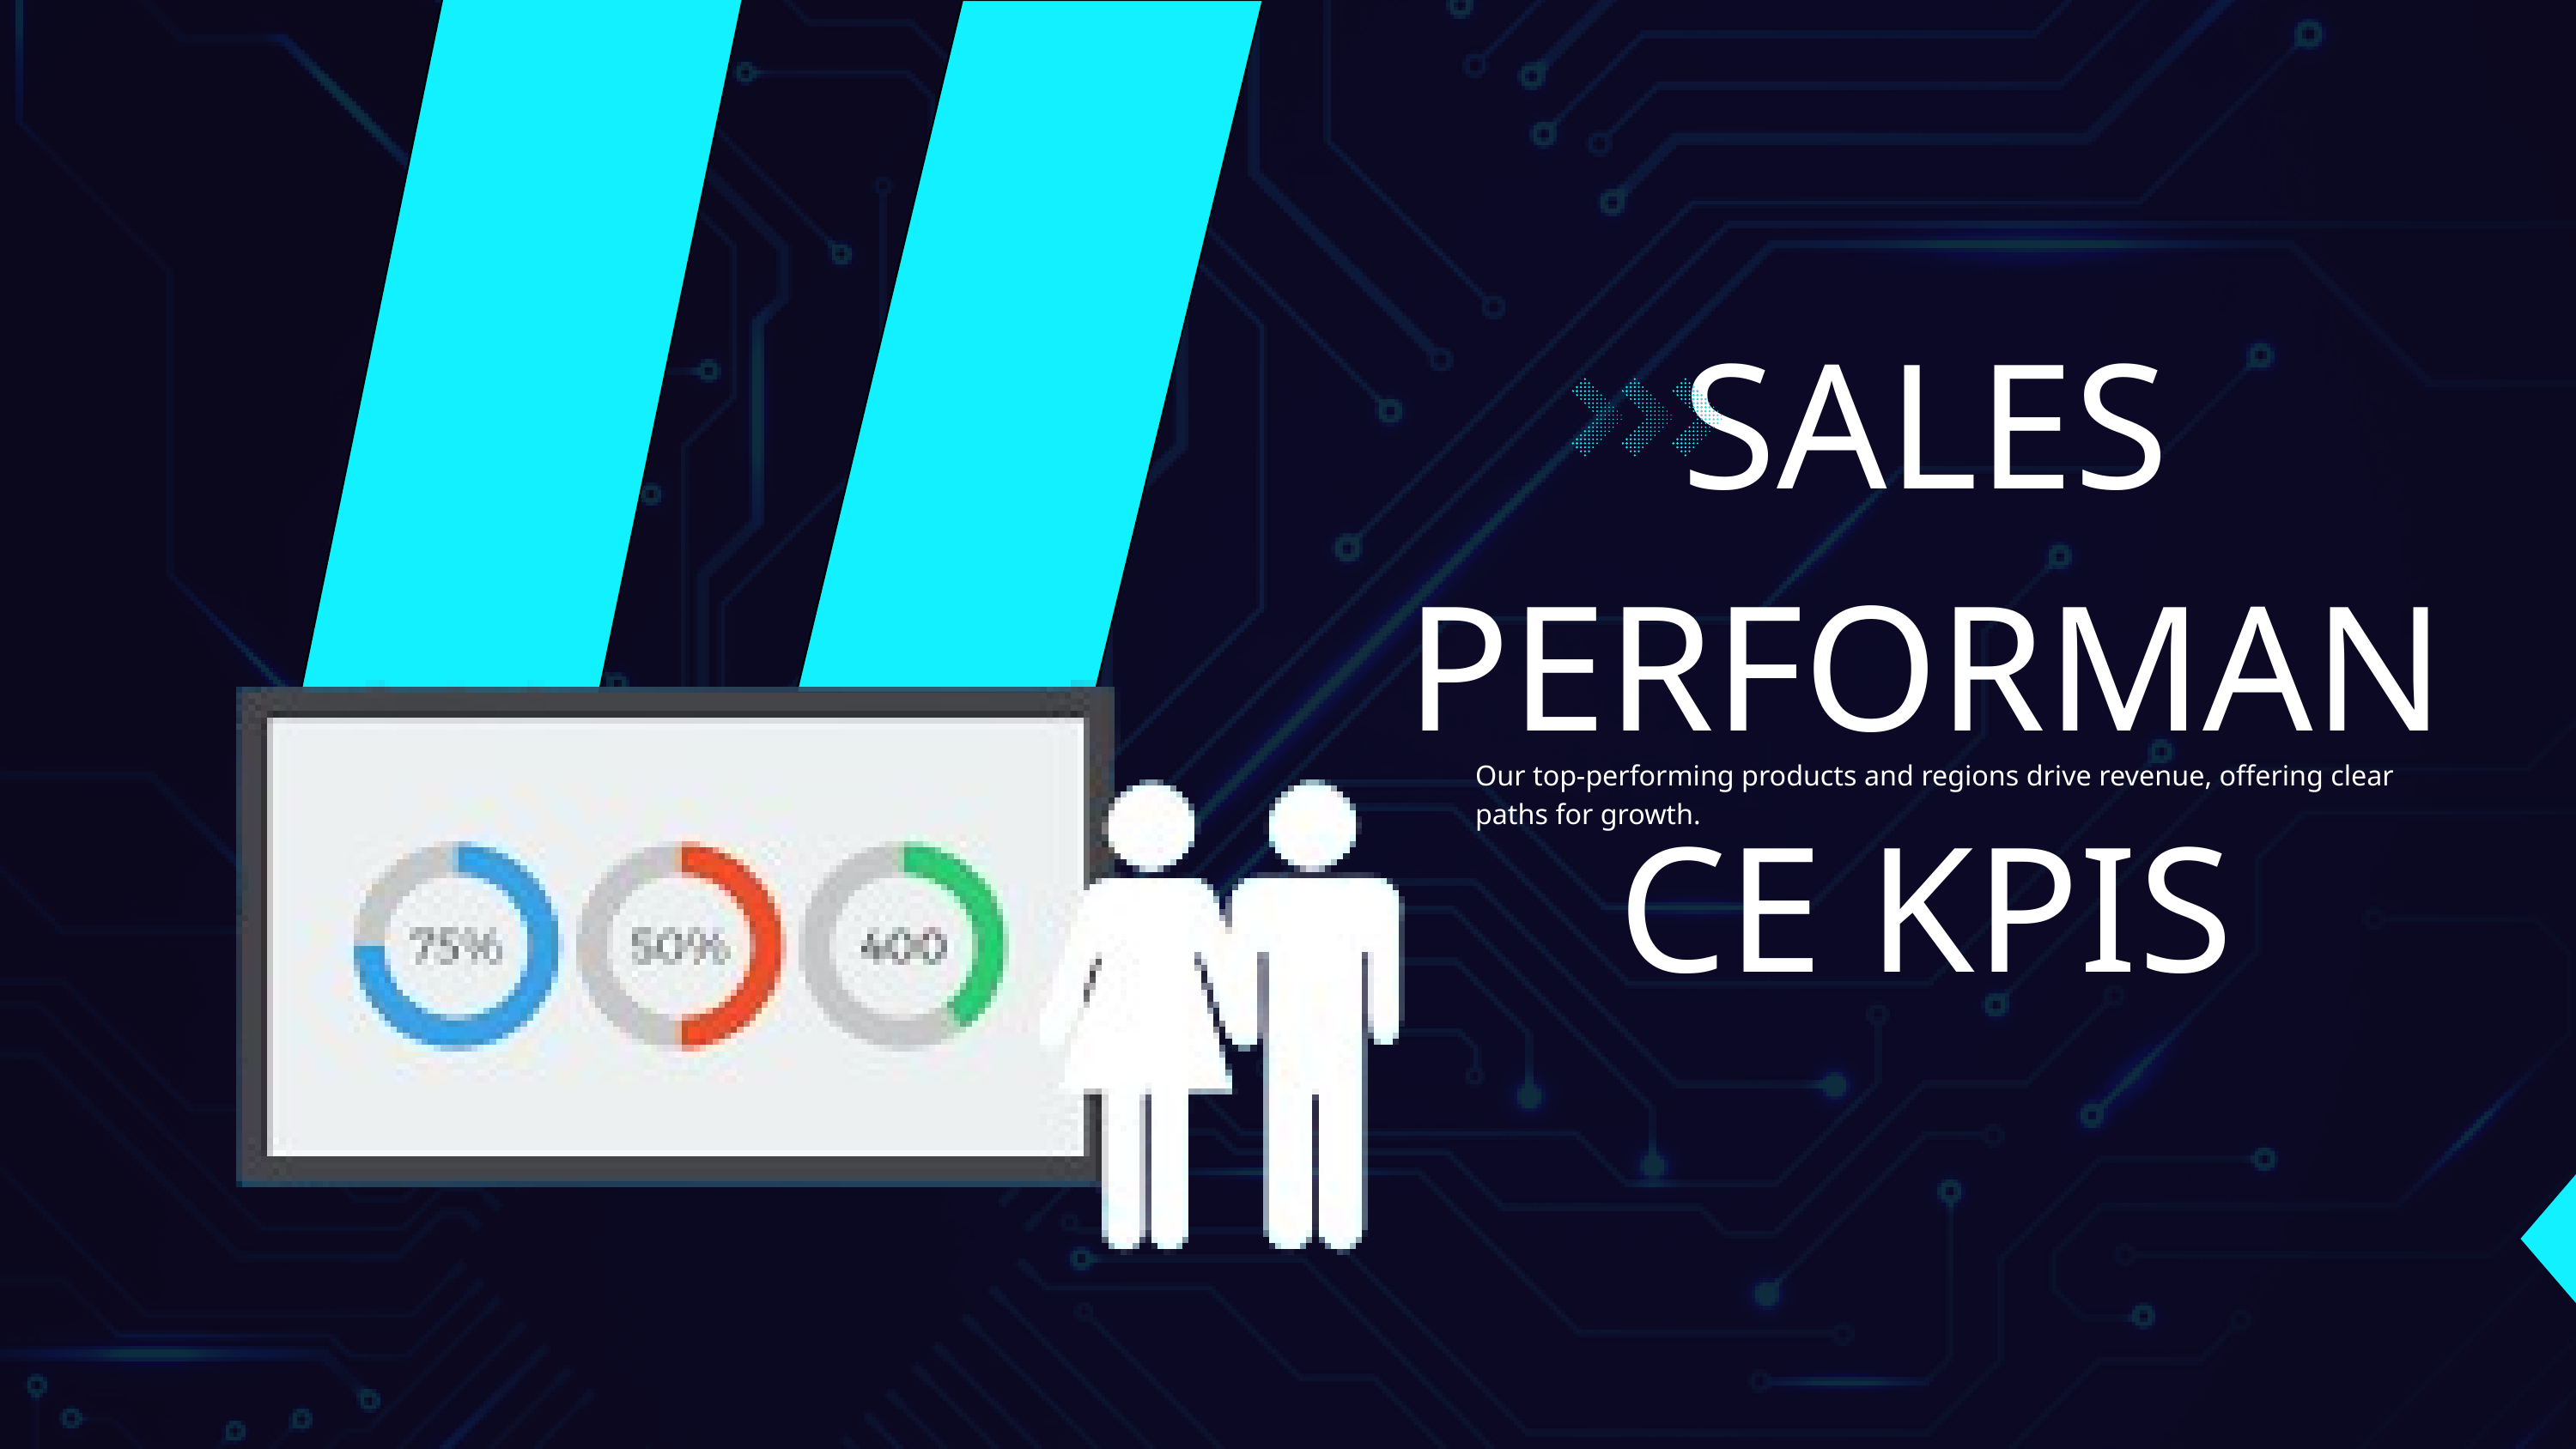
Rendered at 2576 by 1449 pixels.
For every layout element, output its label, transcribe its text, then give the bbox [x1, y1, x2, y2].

text_box [0, 0, 2576, 1449]
text_box [1622, 378, 1672, 457]
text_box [294, 0, 761, 724]
text_box [0, 291, 1622, 1294]
text_box SALES PERFORMANCE KPIS [1362, 281, 2489, 1007]
text_box Our top-performing products and regions drive revenue, offering clear paths for growth. [1475, 752, 2432, 831]
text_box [2483, 1210, 2576, 1267]
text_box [796, 0, 1263, 693]
text_box [1672, 378, 1722, 457]
